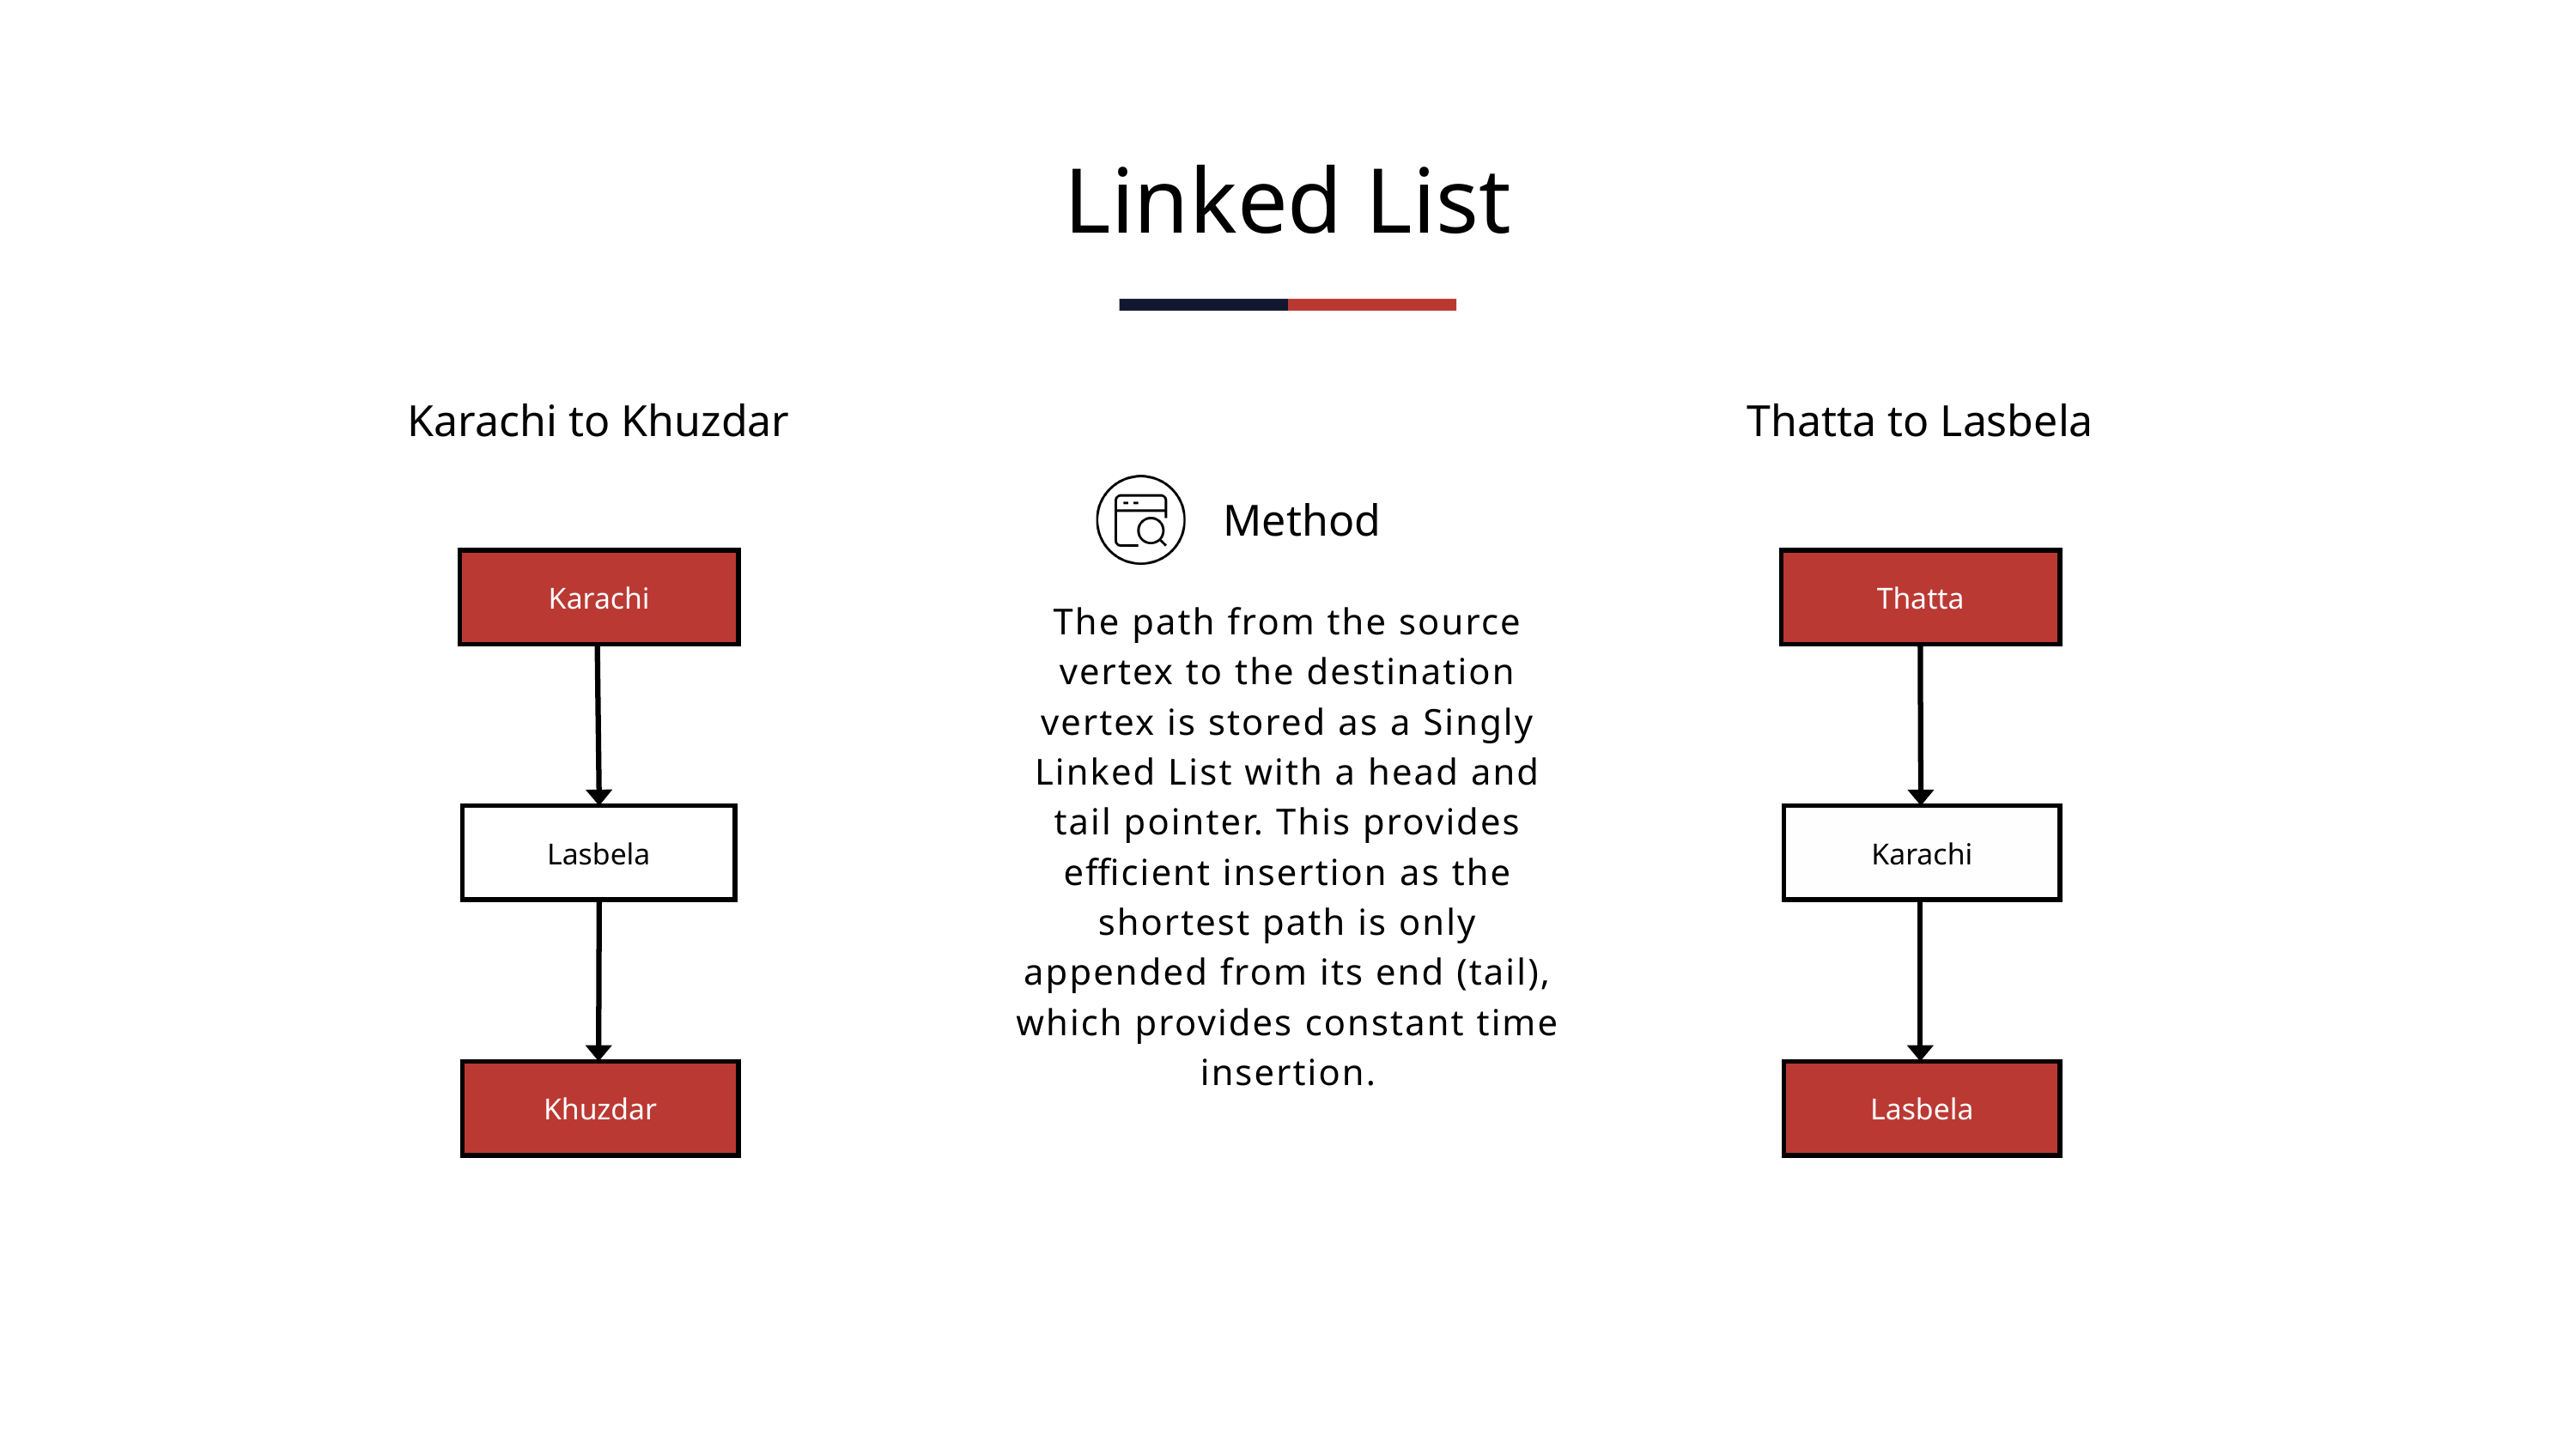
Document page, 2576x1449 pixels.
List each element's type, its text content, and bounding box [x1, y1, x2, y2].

text_box [589, 897, 608, 1062]
text_box [1096, 475, 1186, 565]
text_box [590, 646, 609, 803]
table_header Lasbela [465, 808, 732, 897]
text_box Linked List [996, 143, 1580, 252]
table_header Khuzdar [465, 1064, 736, 1153]
table_header Thatta [1783, 553, 2057, 642]
table_header Karachi [1786, 808, 2057, 897]
text_box Thatta to Lasbela [1727, 393, 2114, 446]
text_box Karachi to Khuzdar [405, 393, 793, 446]
text_box The path from the source vertex to the destination vertex is stored as a Singly Linked List with a head and tail pointer. This provides efficient insertion as the shortest path is only appended from its end (tail), which provides constant time insertion. [1015, 591, 1561, 1093]
table_header Karachi [462, 553, 736, 642]
text_box Method [1140, 493, 1463, 545]
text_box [1119, 299, 1457, 311]
table_header Lasbela [1786, 1064, 2057, 1153]
text_box [1911, 897, 1929, 1062]
text_box [1911, 646, 1930, 803]
